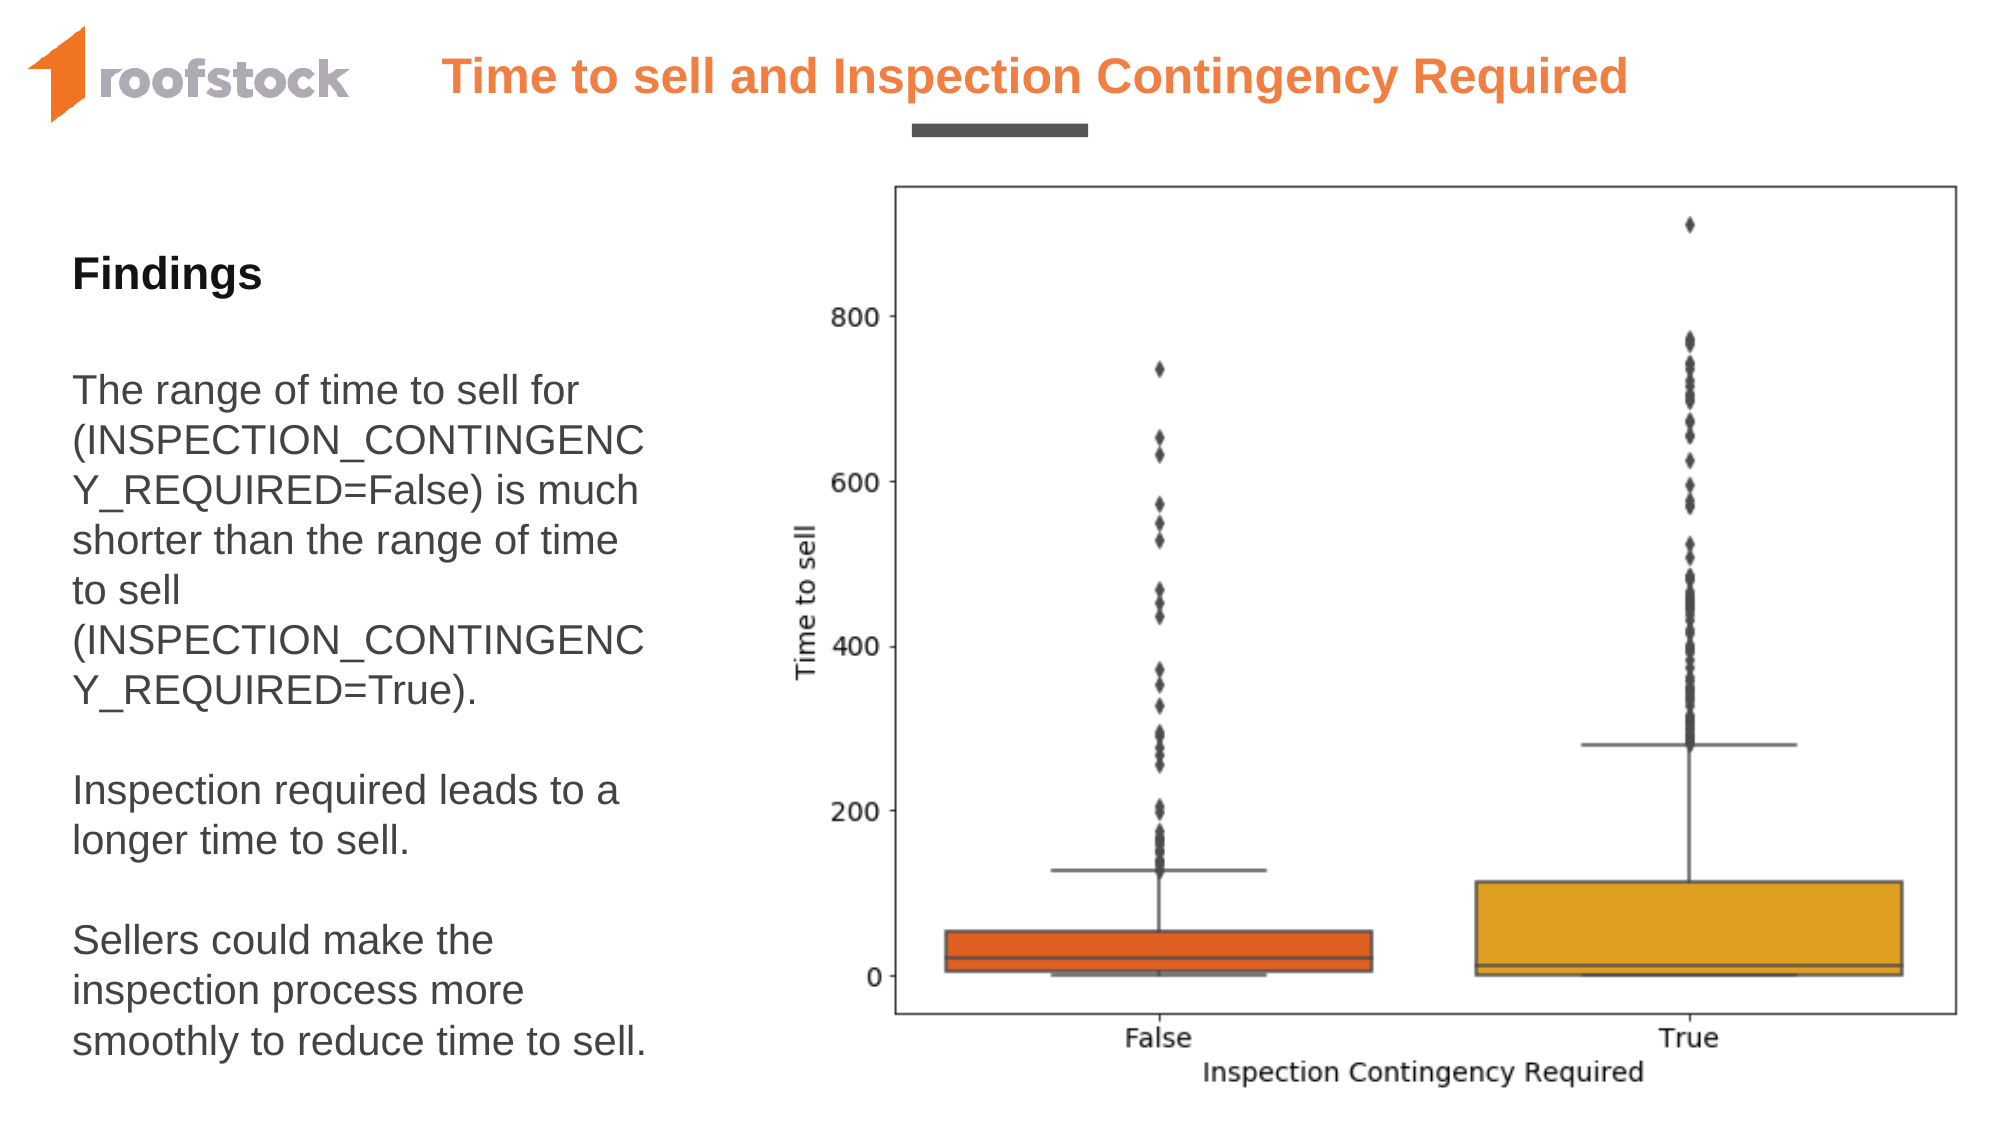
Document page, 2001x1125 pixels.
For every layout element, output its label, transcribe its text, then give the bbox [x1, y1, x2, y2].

text_box [911, 123, 1089, 138]
picture [0, 0, 378, 151]
text_box Time to sell and Inspection Contingency Required [426, 36, 1660, 112]
text_box The range of time to sell for (INSPECTION_CONTINGENCY_REQUIRED=False) is much shorter than the range of time to sell (INSPECTION_CONTINGENCY_REQUIRED=True). Inspection required leads to a longer time to sell. Sellers could make the inspection process more smoothly to reduce time to sell. [57, 347, 675, 863]
picture [783, 173, 1967, 1101]
text_box Findings [56, 235, 392, 353]
